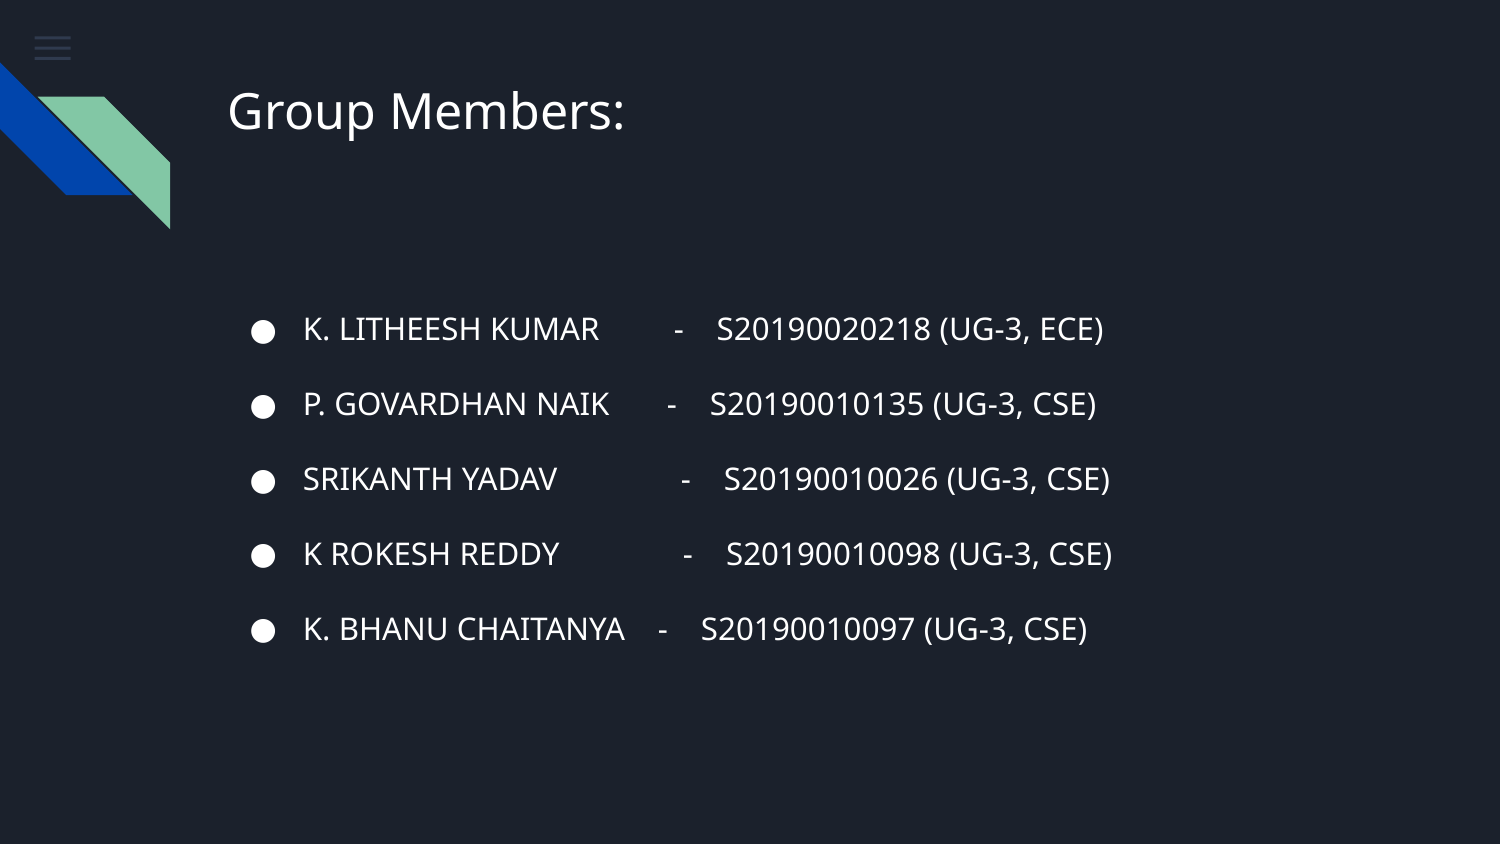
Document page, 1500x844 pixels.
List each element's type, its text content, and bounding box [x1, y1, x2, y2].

list K. LITHEESH KUMAR - S20190020218 (UG-3, ECE) P. GOVARDHAN NAIK - S20190010135 (UG-3, CSE) SRIKANTH YADAV - S20190010026 (UG-3, CSE) K ROKESH REDDY - S20190010098 (UG-3, CSE) K. BHANU CHAITANYA - S20190010097 (UG-3, CSE) [212, 257, 1368, 735]
title Group Members: [212, 64, 1368, 215]
